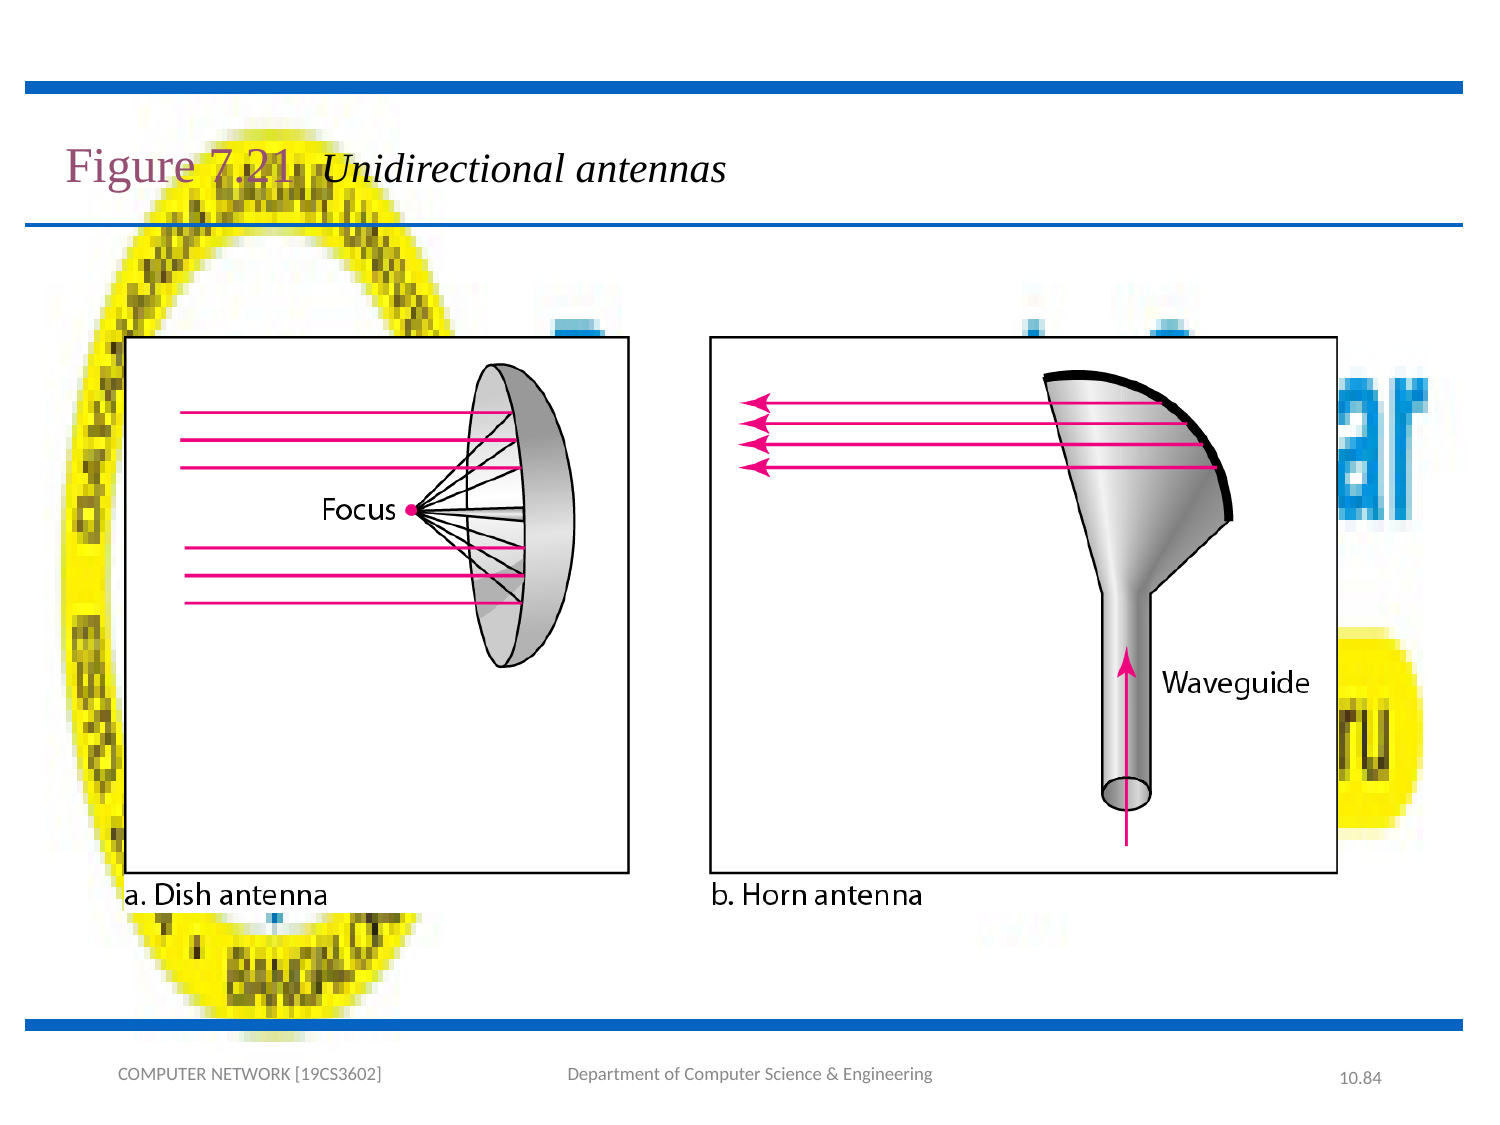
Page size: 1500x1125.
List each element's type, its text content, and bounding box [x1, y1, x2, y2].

footer Department of Computer Science & Engineering [496, 1042, 1004, 1103]
text_box Figure 7.21 Unidirectional antennas [50, 124, 765, 200]
slide_number 10.‹#› [1059, 1042, 1397, 1103]
picture [0, 0, 1500, 1125]
slide_number COMPUTER NETWORK [19CS3602] [103, 1042, 441, 1103]
